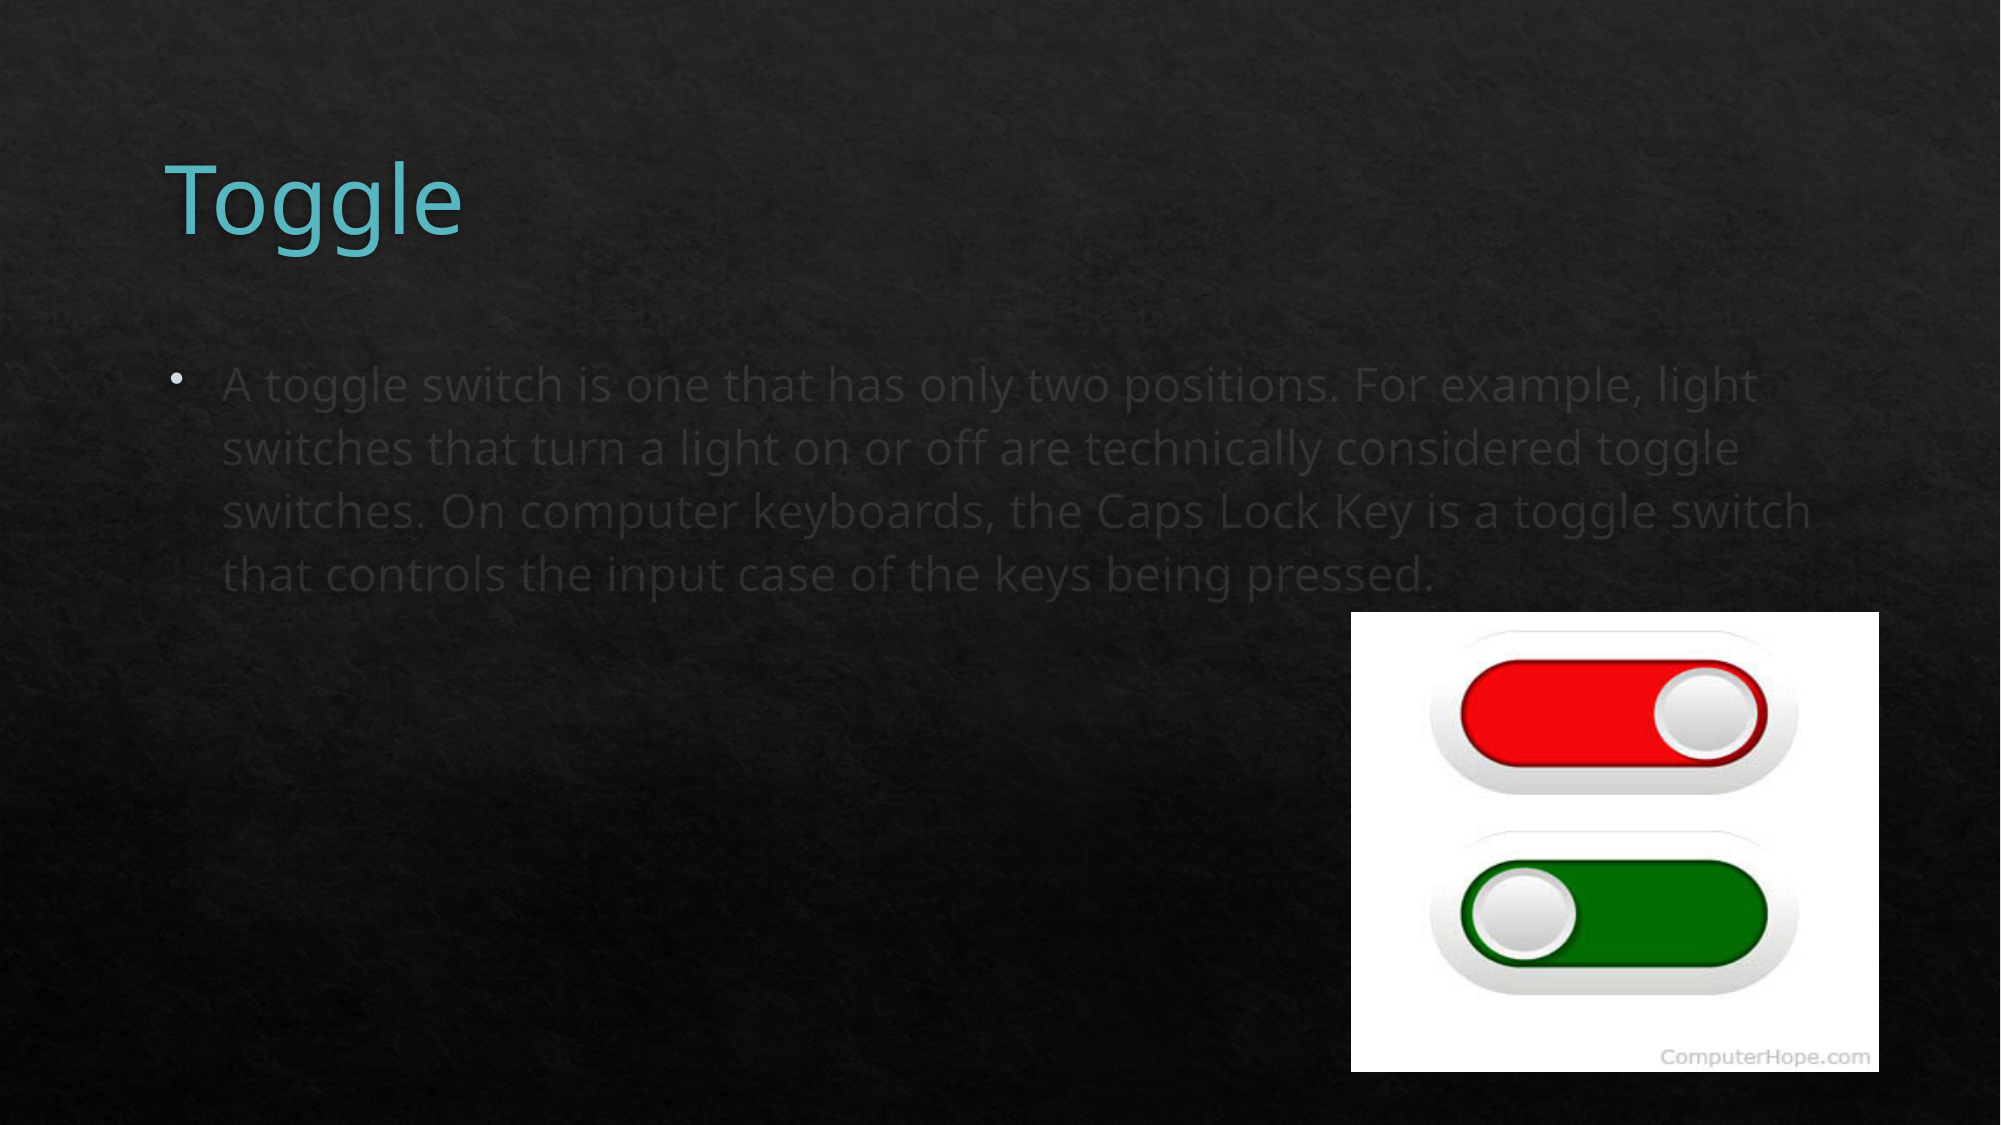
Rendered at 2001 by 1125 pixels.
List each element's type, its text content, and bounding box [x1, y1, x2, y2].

list A toggle switch is one that has only two positions. For example, light switches that turn a light on or off are technically considered toggle switches. On computer keyboards, the Caps Lock Key is a toggle switch that controls the input case of the keys being pressed. [149, 340, 1849, 950]
title Toggle [149, 99, 1849, 307]
picture [1351, 612, 1879, 1073]
